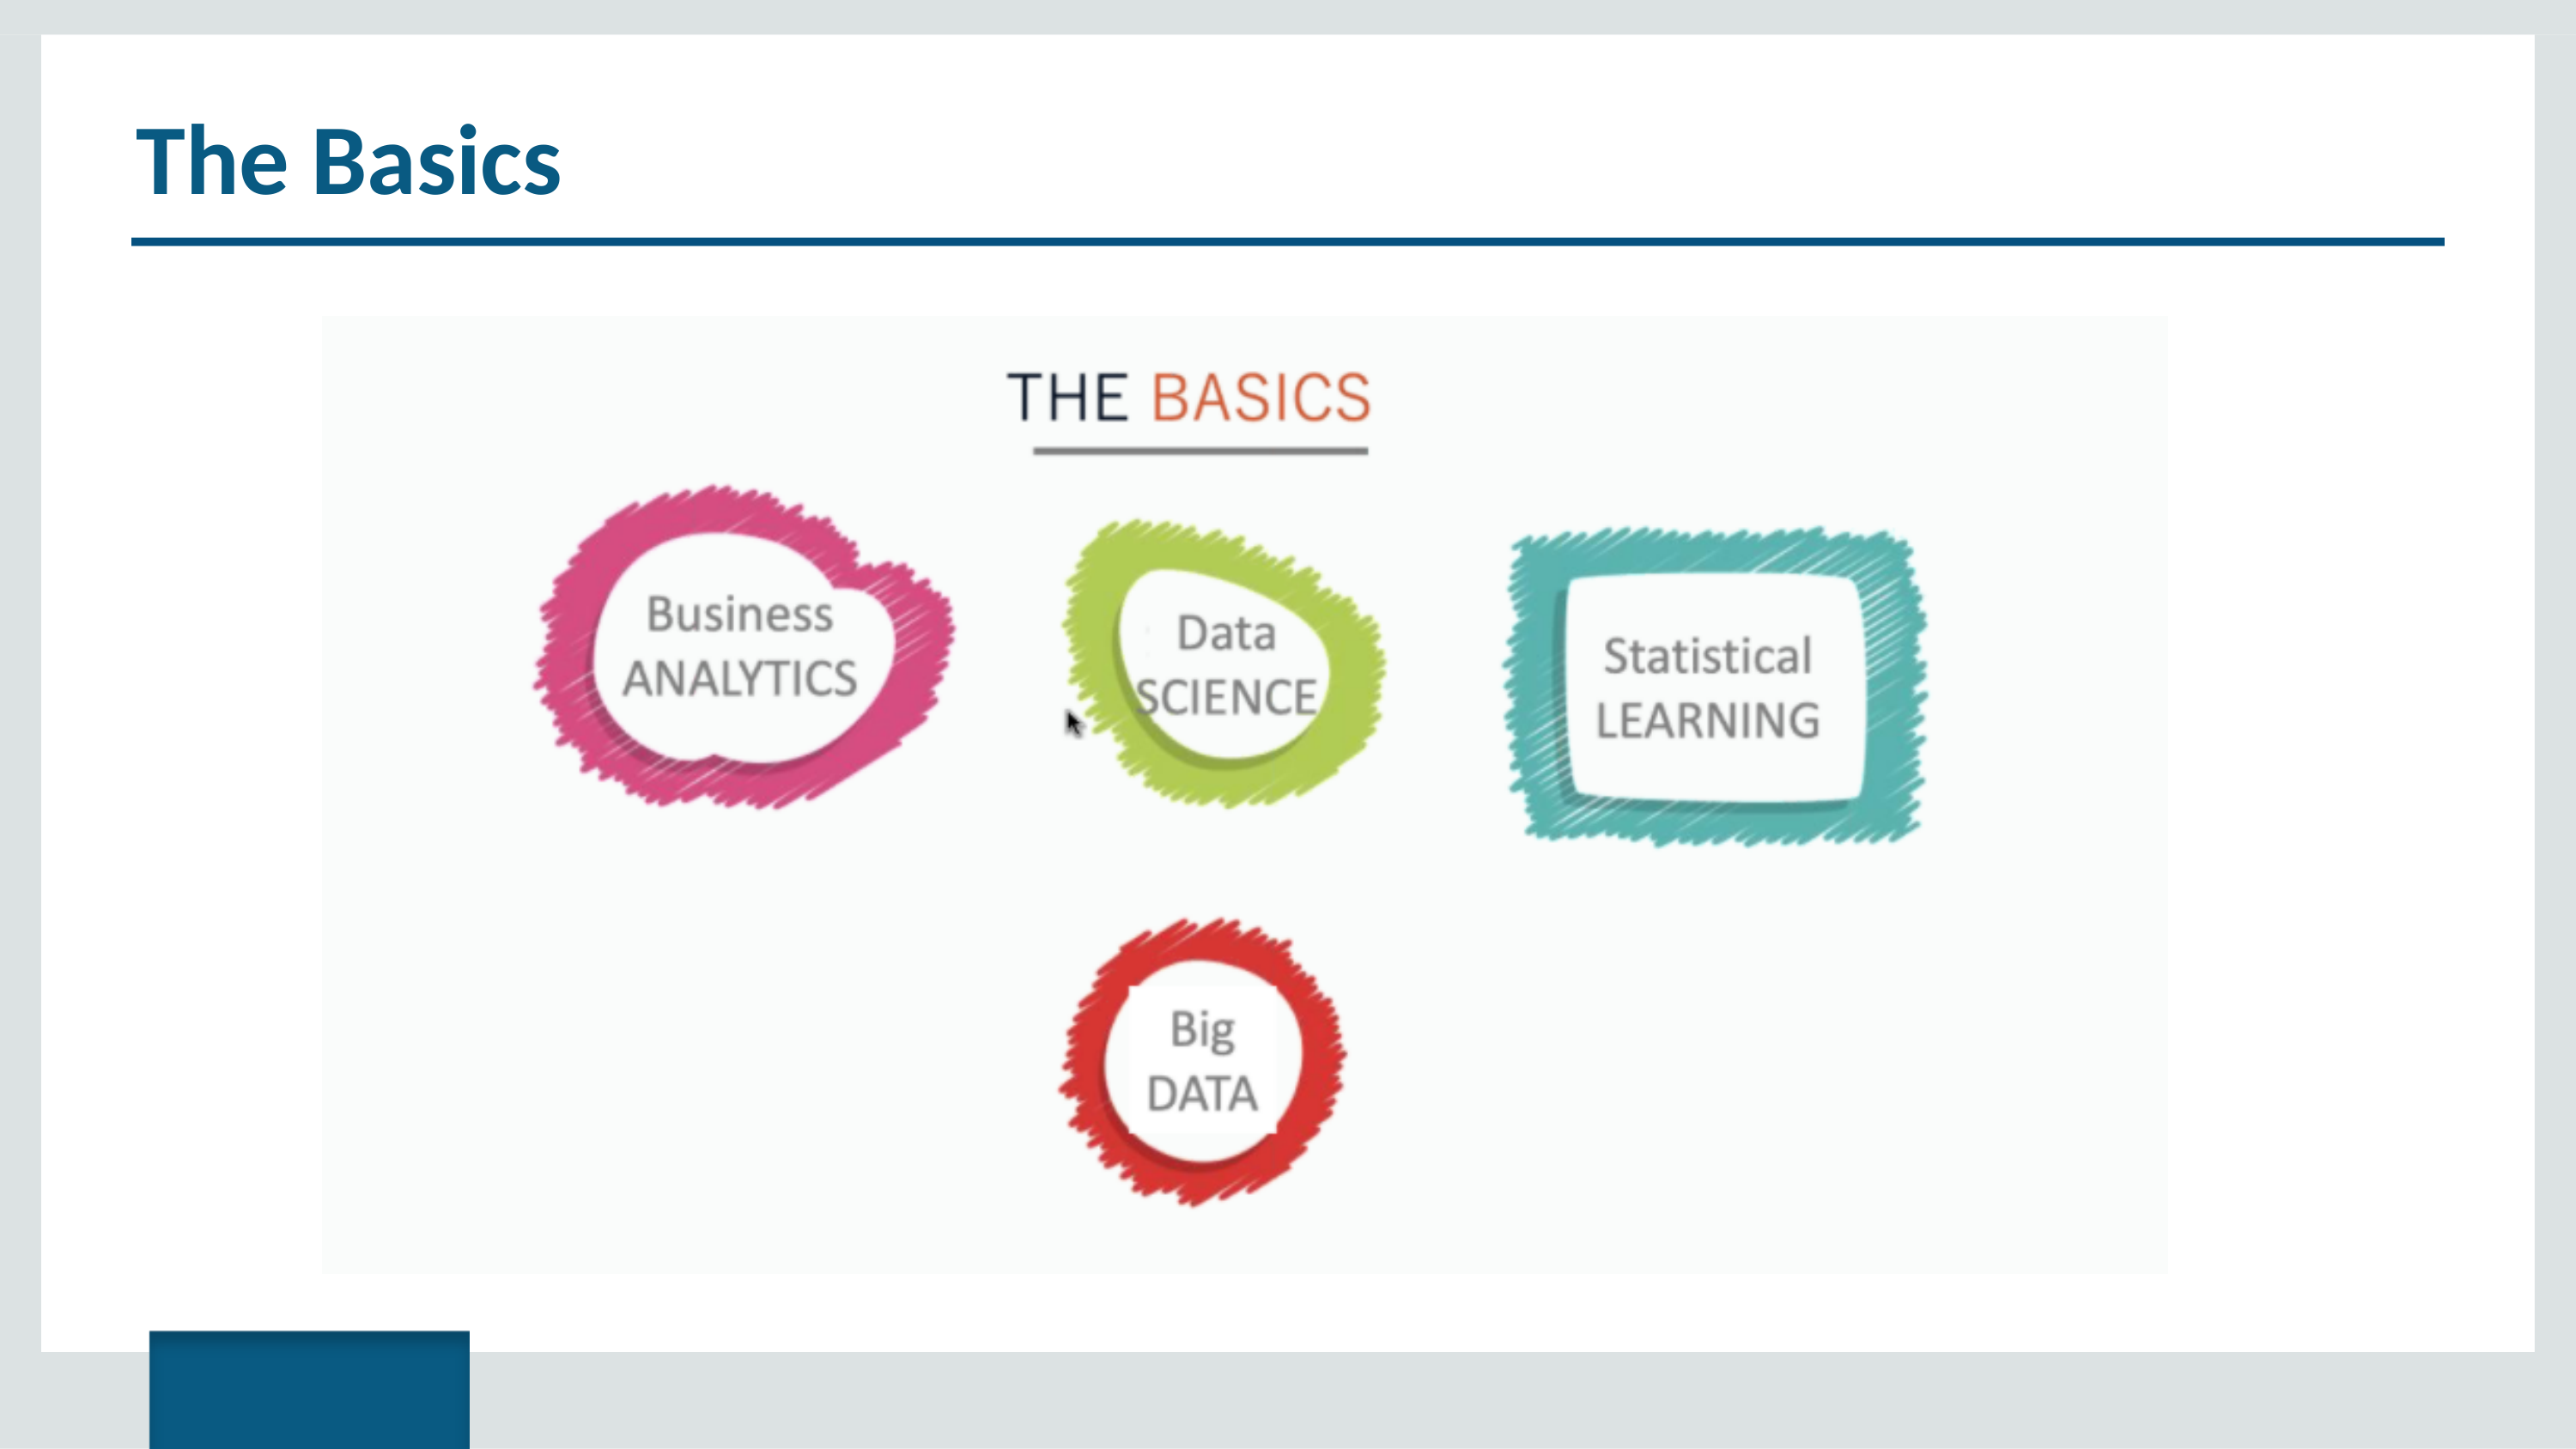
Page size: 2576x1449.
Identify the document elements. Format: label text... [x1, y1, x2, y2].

picture [321, 316, 2169, 1274]
picture [149, 1331, 470, 1449]
title The Basics [132, 91, 2394, 337]
text_box [2394, 237, 2445, 246]
